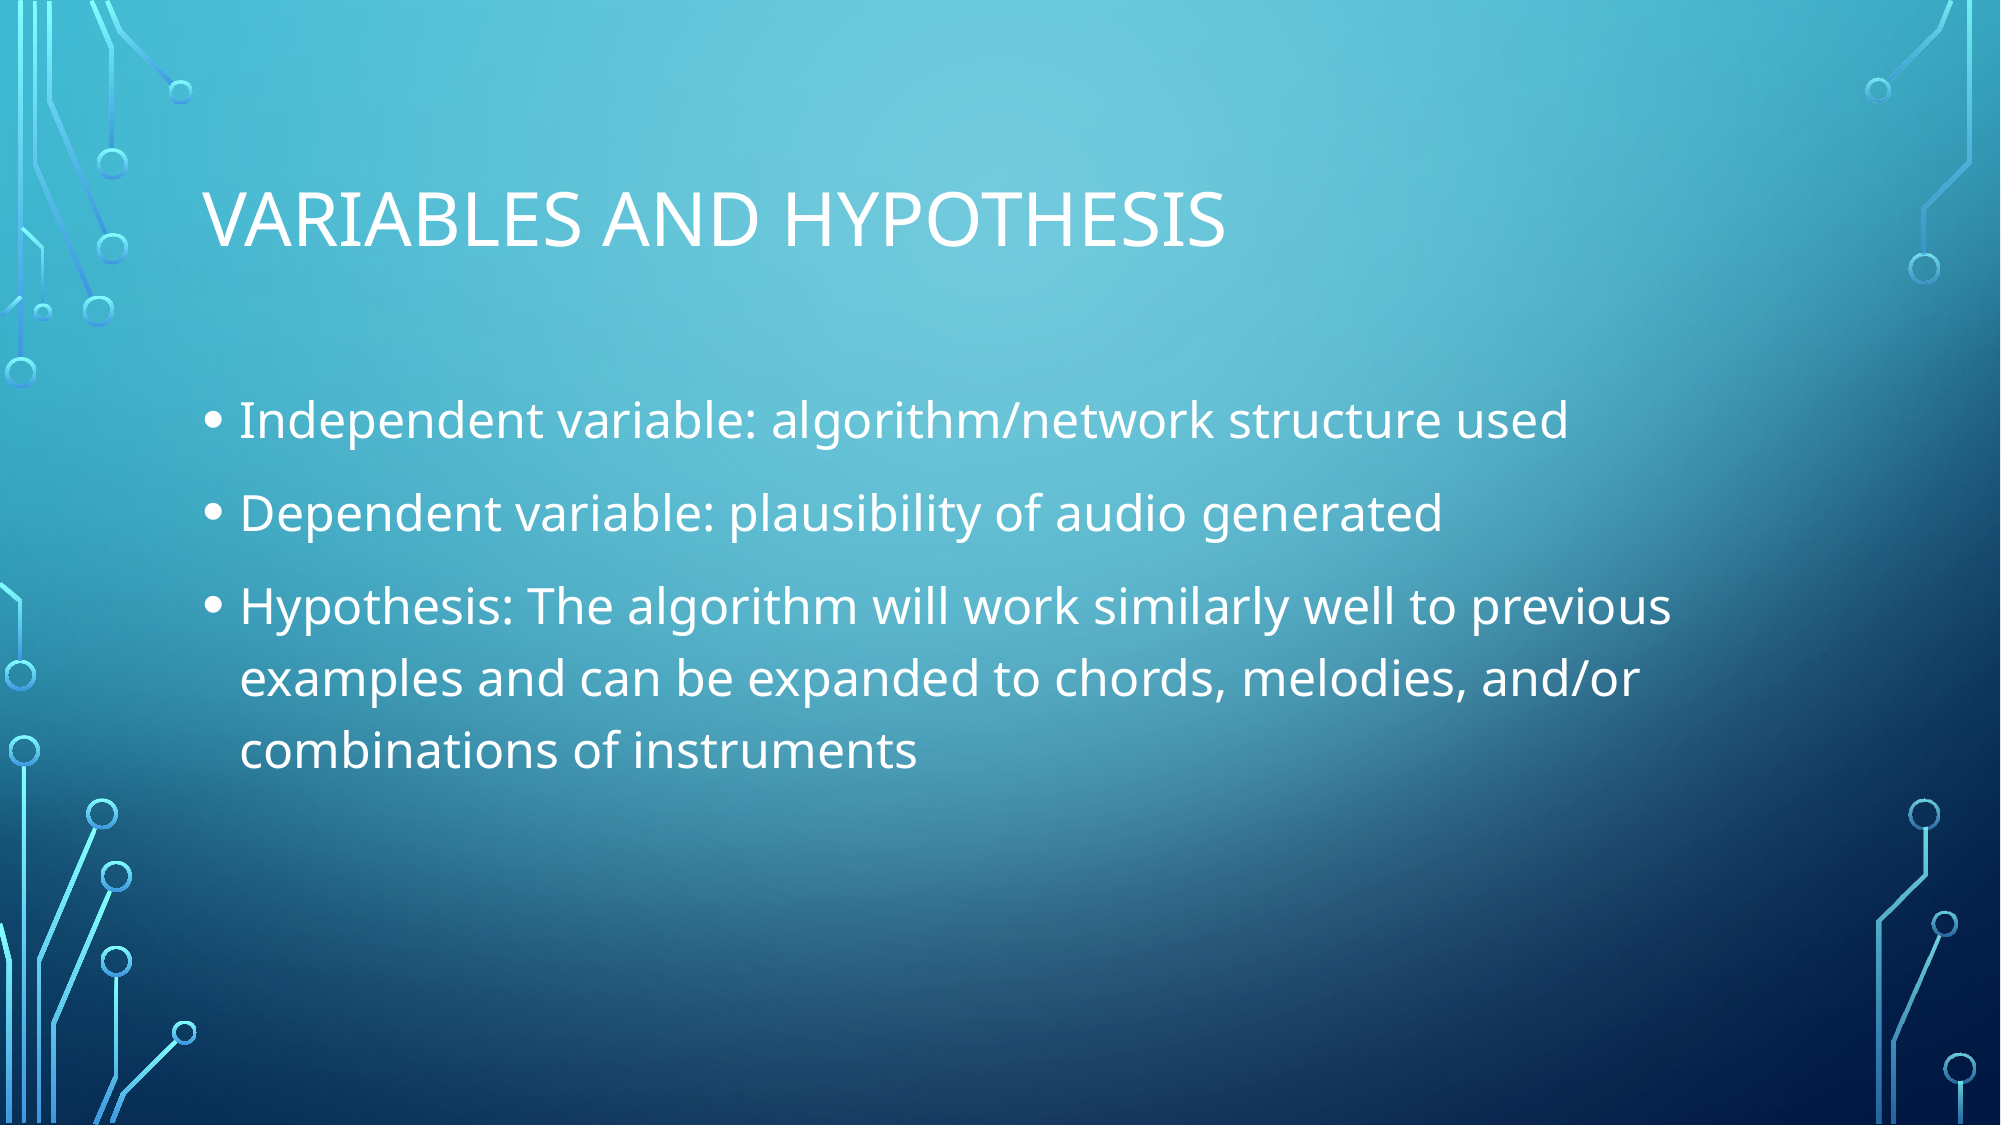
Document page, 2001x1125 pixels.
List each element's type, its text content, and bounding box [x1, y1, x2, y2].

list Independent variable: algorithm/network structure used Dependent variable: plausibility of audio generated Hypothesis: The algorithm will work similarly well to previous examples and can be expanded to chords, melodies, and/or combinations of instruments [187, 369, 1813, 950]
title Variables and Hypothesis [187, 101, 1813, 344]
